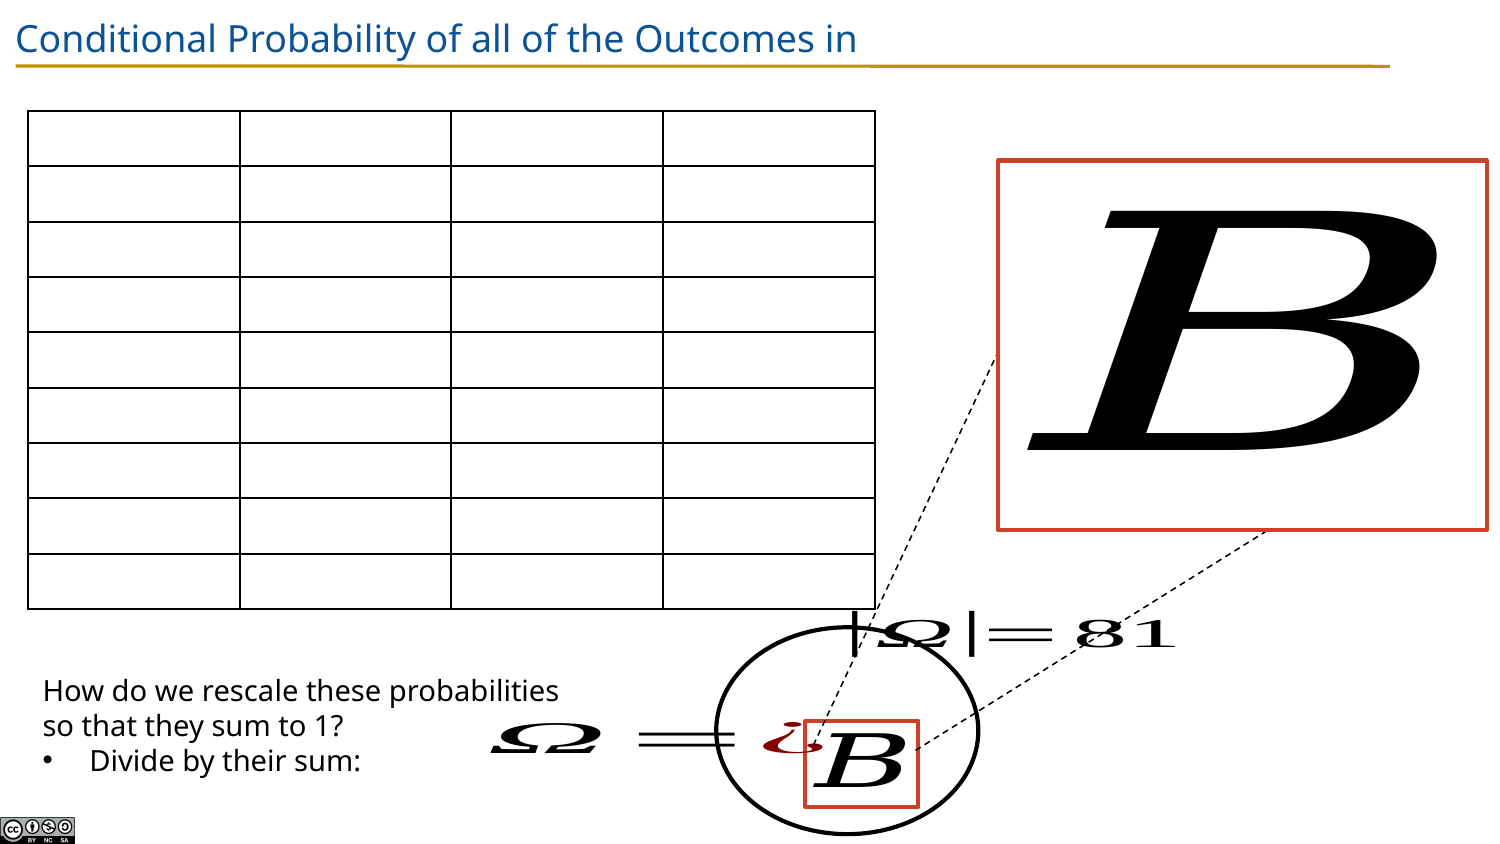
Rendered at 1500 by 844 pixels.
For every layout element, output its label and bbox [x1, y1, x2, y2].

picture [0, 817, 75, 844]
text_box [714, 629, 976, 837]
text_box [1001, 531, 1266, 751]
text_box [813, 352, 998, 746]
